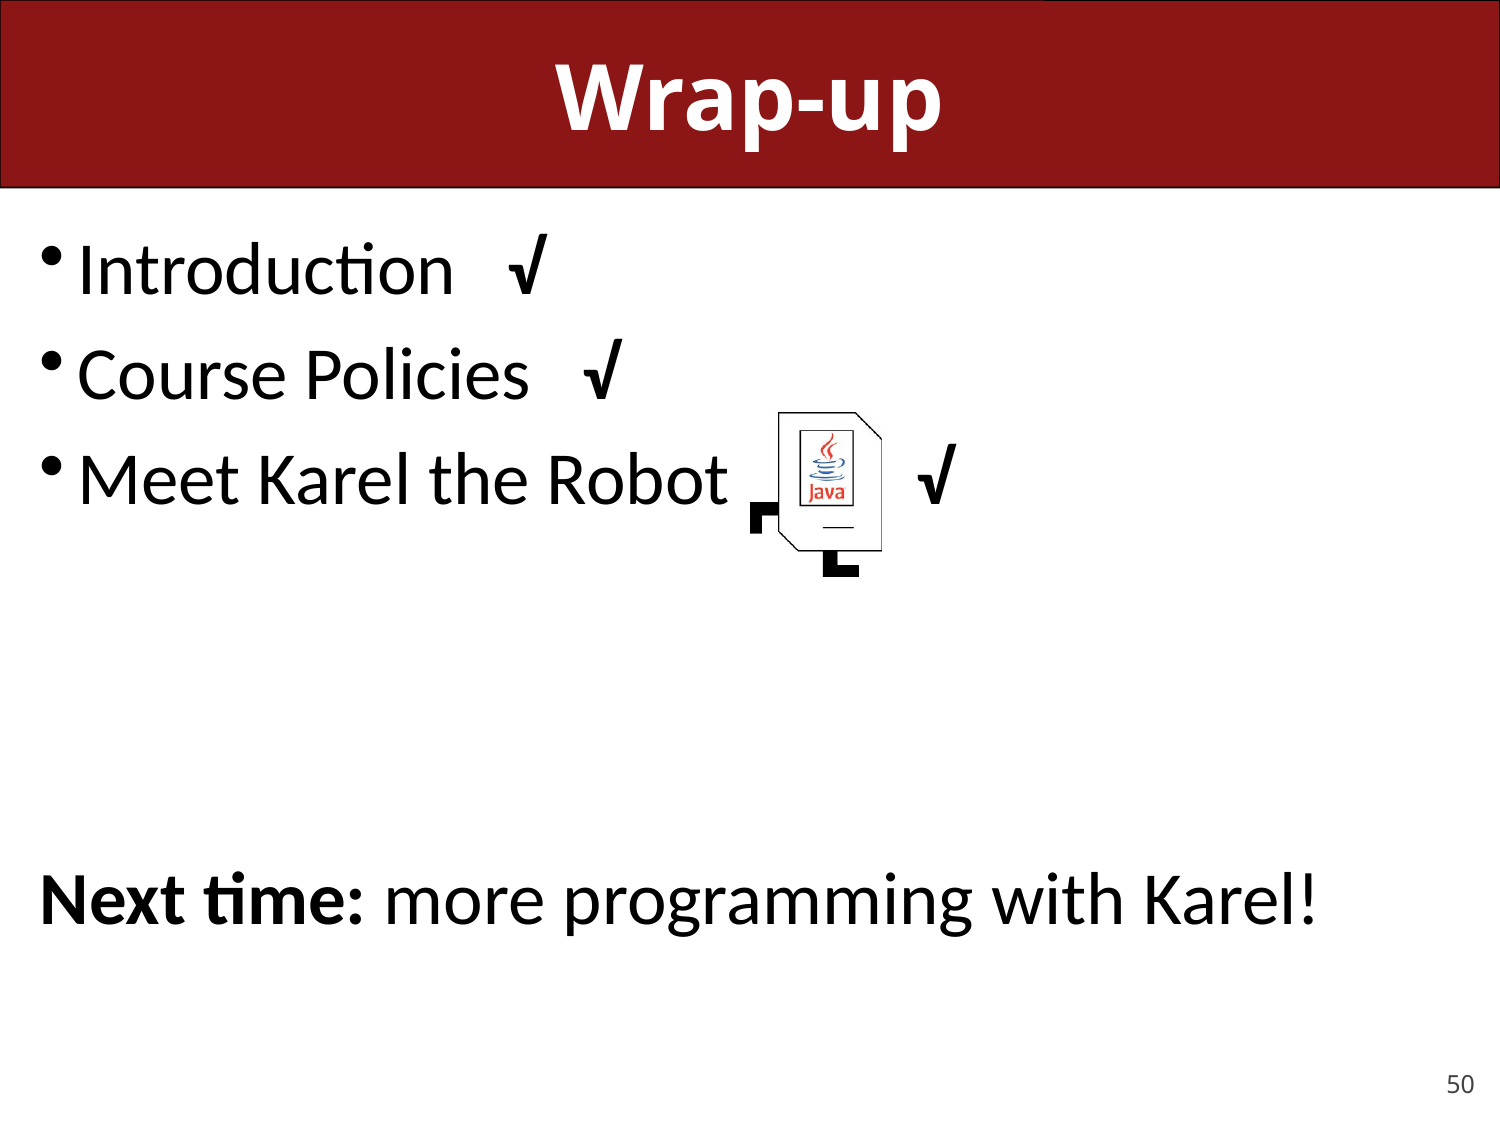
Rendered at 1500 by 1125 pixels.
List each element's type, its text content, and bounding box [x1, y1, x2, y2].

title Wrap-up [75, 0, 1425, 188]
list Introduction √ Course Policies √ Meet Karel the Robot √ Next time: more programming with Karel! [24, 212, 1475, 1063]
picture [749, 412, 882, 577]
